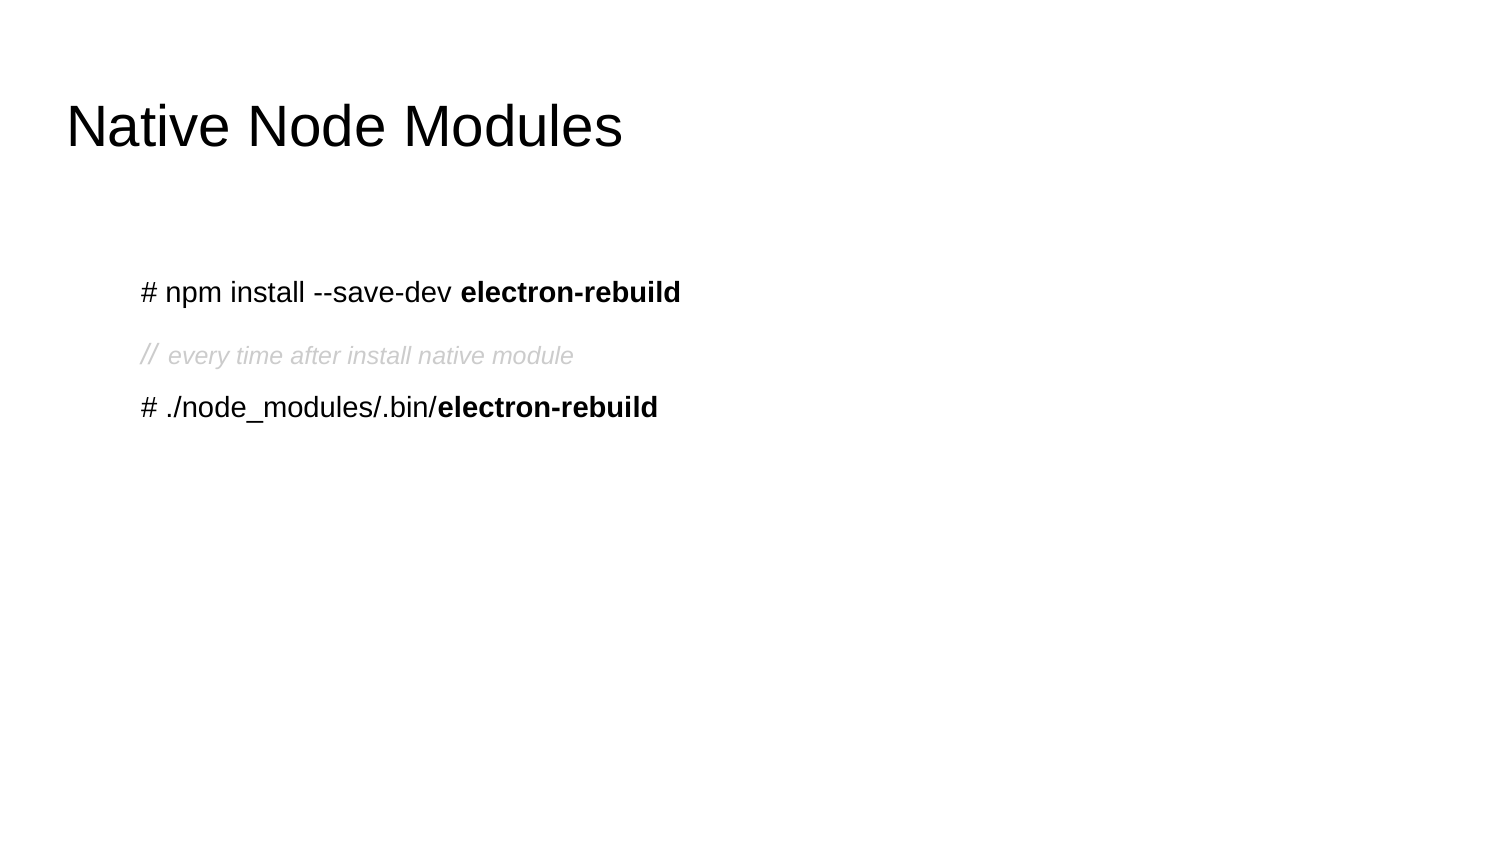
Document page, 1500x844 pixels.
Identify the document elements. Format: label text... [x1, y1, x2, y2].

title Native Node Modules [51, 72, 751, 167]
list # npm install --save-dev electron-rebuild // every time after install native module # ./node_modules/.bin/electron-rebuild [51, 189, 1449, 828]
